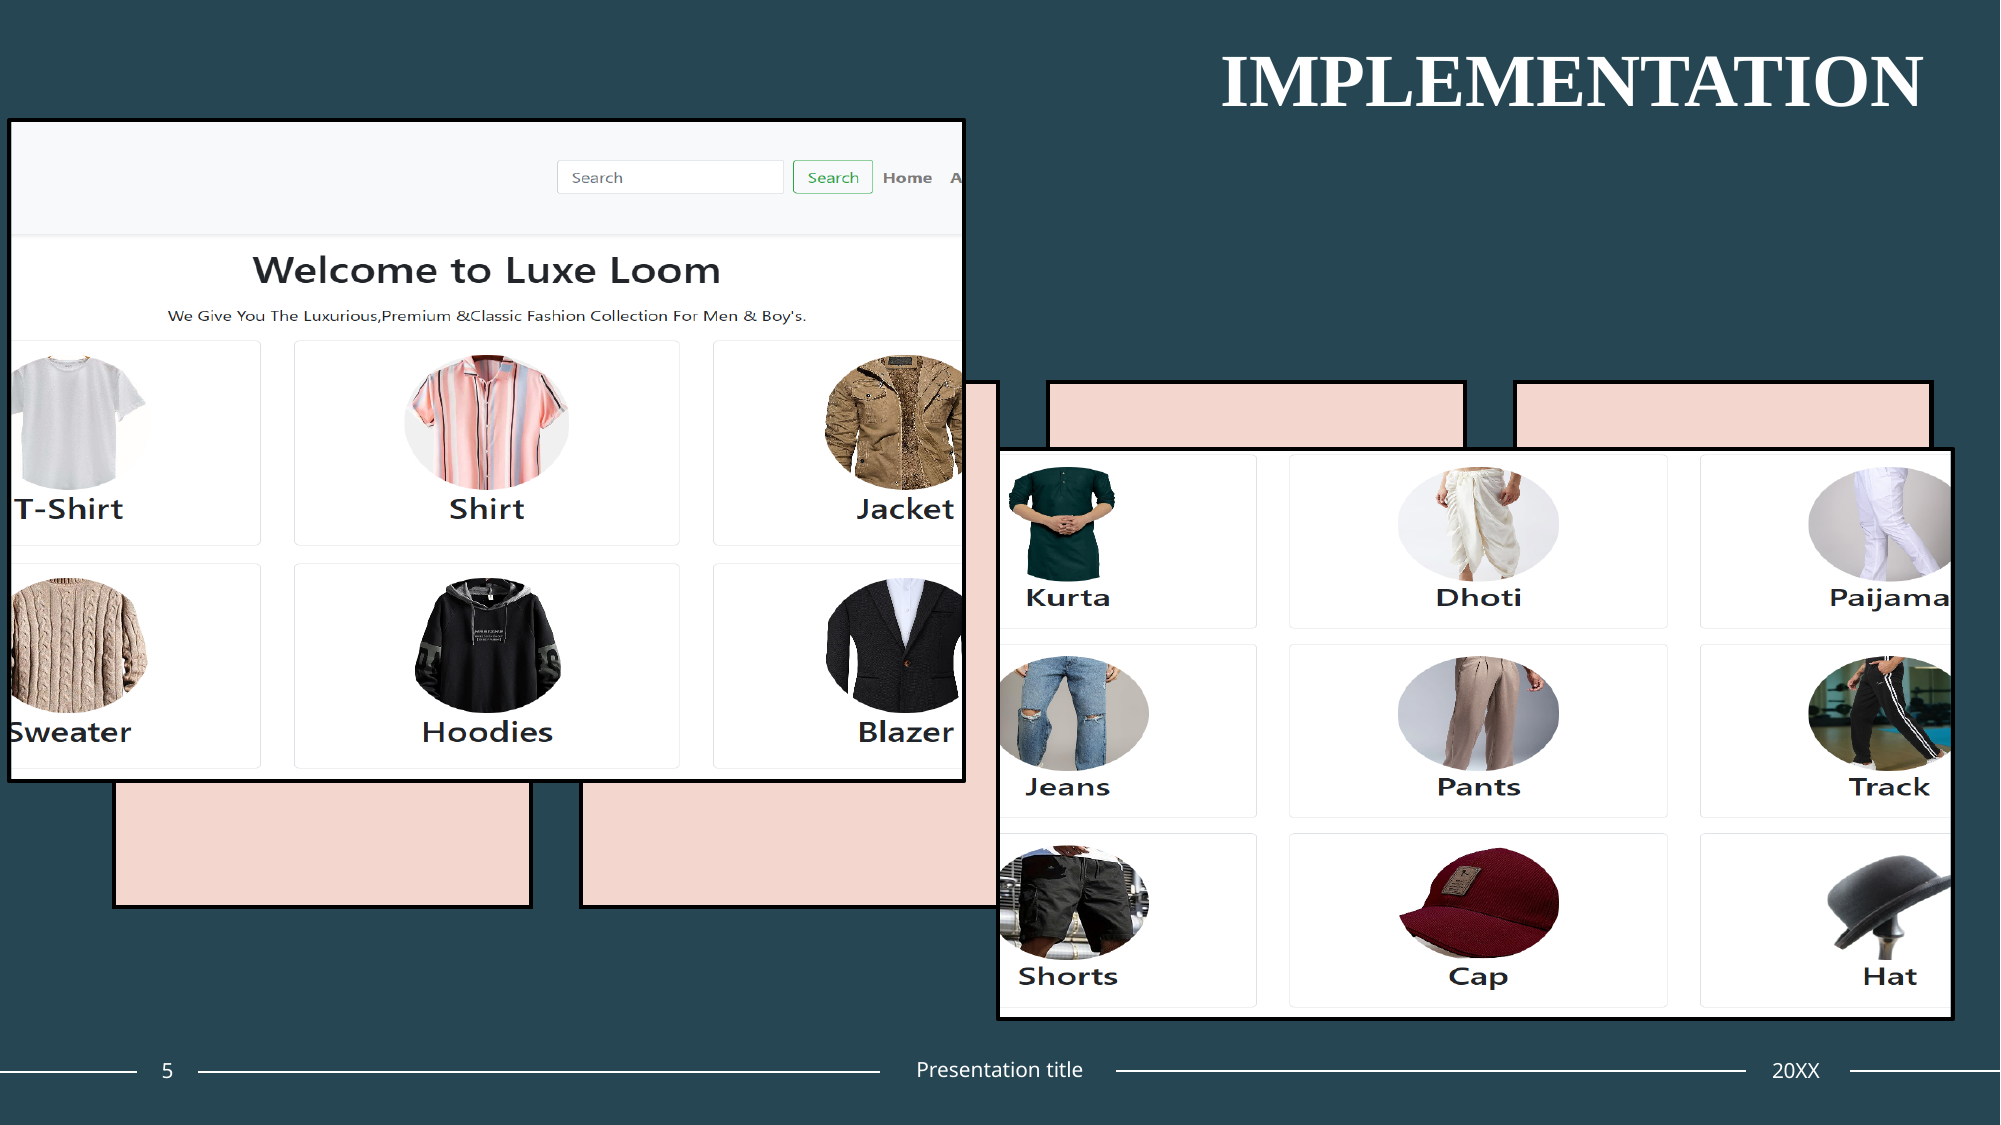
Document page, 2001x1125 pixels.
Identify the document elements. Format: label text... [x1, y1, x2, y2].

slide_number 5 [137, 1050, 198, 1091]
footer Presentation title [879, 1050, 1120, 1091]
slide_number 20XX [1743, 1050, 1849, 1091]
picture [11, 122, 963, 779]
title IMPLEMENTATION [1175, 23, 1989, 149]
picture [999, 450, 1951, 1018]
